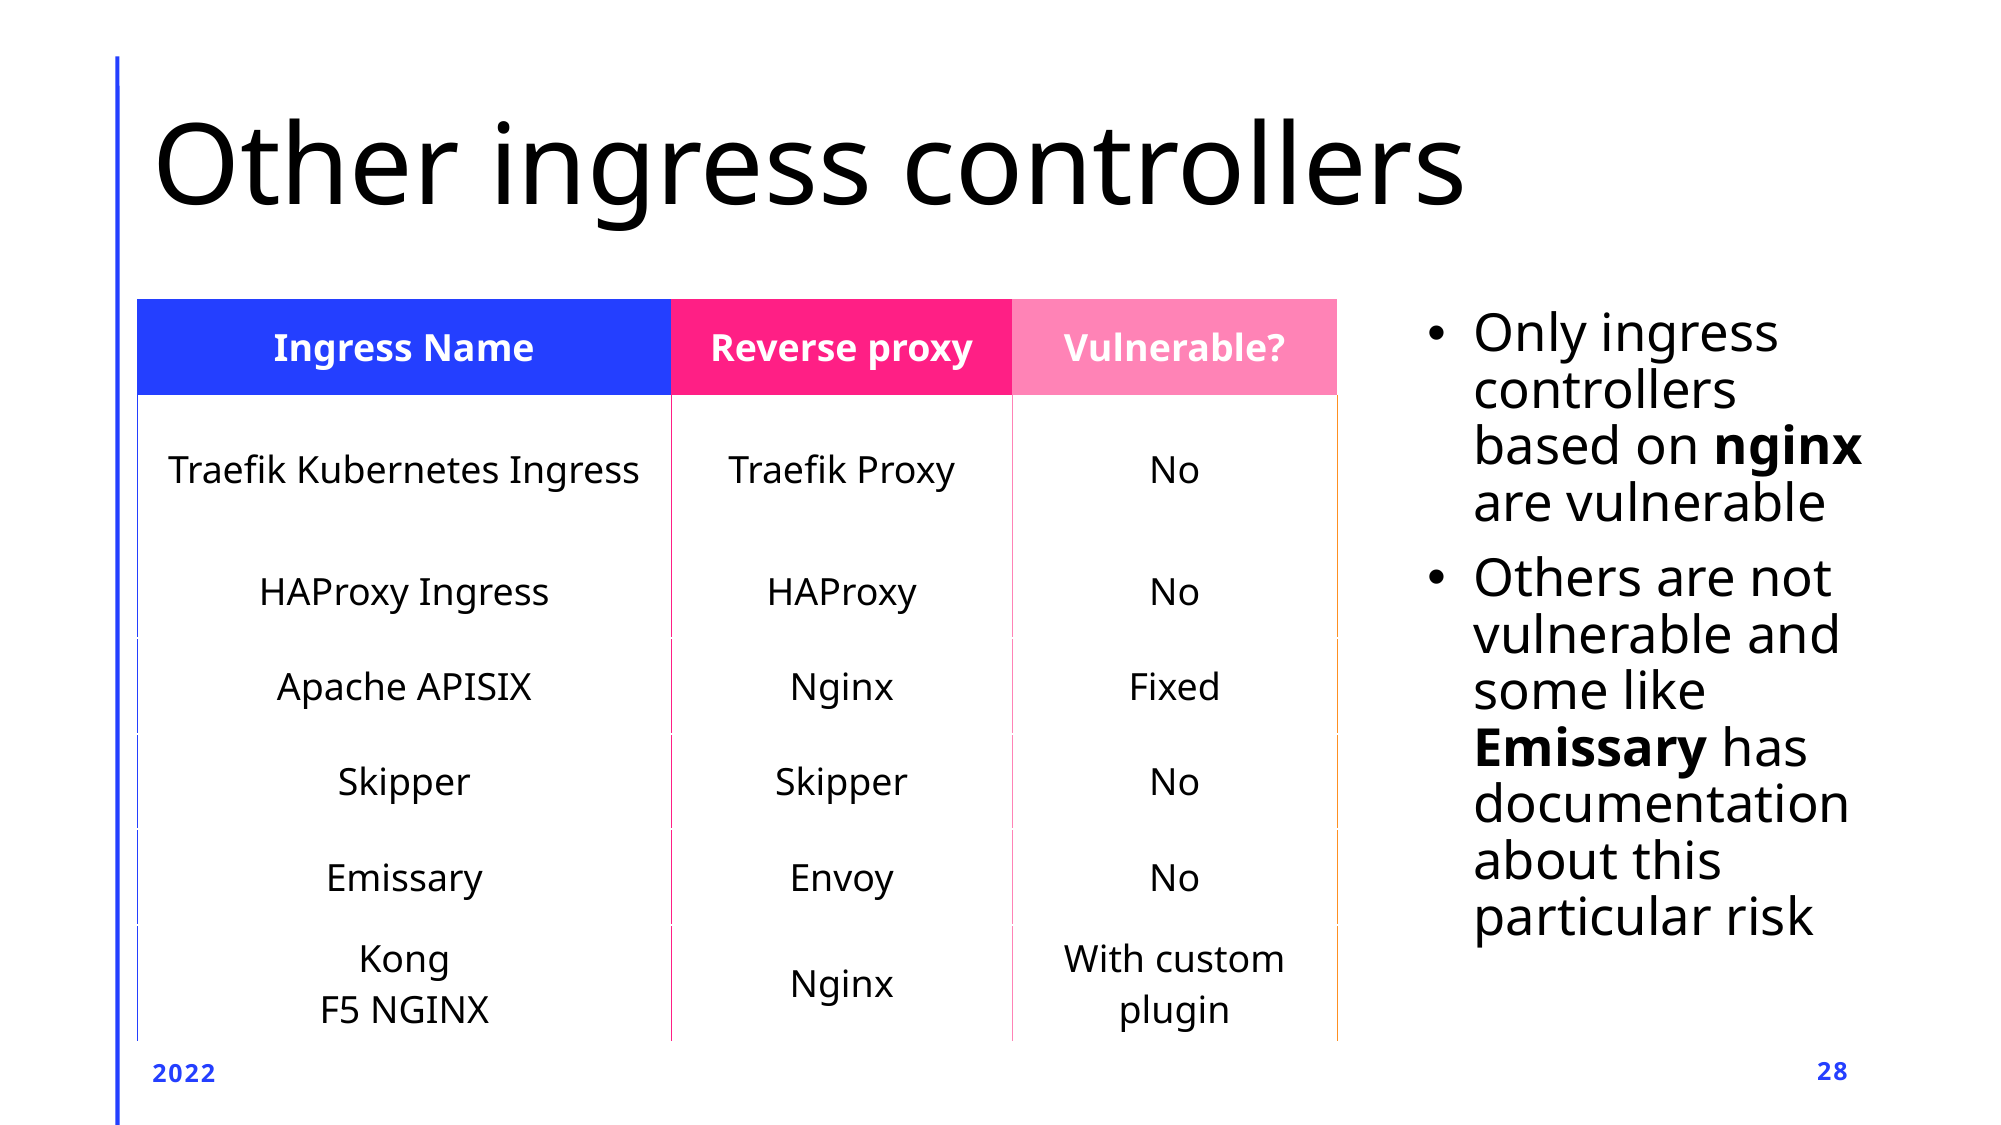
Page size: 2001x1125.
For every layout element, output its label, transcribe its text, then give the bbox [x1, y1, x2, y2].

table_cell No [1013, 830, 1337, 924]
table_cell Traefik Kubernetes Ingress [138, 395, 671, 543]
title Other ingress controllers [137, 59, 1863, 278]
table_cell Traefik Proxy [672, 395, 1012, 543]
table_cell Nginx [672, 639, 1012, 733]
table_cell Skipper [138, 735, 671, 828]
table_cell No [1013, 543, 1337, 637]
table_cell With custom plugin [1013, 926, 1337, 1041]
table_cell Kong F5 NGINX [138, 926, 671, 1041]
table_cell No [1013, 395, 1337, 543]
table_header Ingress Name [137, 299, 671, 395]
table_cell Envoy [672, 830, 1012, 924]
table_cell Emissary [138, 830, 671, 924]
slide_number 2022 [137, 1042, 588, 1103]
table_cell Skipper [672, 735, 1012, 828]
table_cell No [1013, 735, 1337, 828]
table_cell Fixed [1013, 639, 1337, 733]
text_box Only ingress controllers based on nginx are vulnerable Others are not vulnerable and some like Emissary has documentation about this particular risk [1412, 299, 1889, 964]
table_cell HAProxy [672, 543, 1012, 637]
table_header Reverse proxy [671, 299, 1012, 395]
table_cell HAProxy Ingress [138, 543, 671, 637]
slide_number 28 [1412, 1042, 1863, 1103]
table_cell Apache APISIX [138, 639, 671, 733]
table_cell Nginx [672, 926, 1012, 1041]
table_header Vulnerable? [1012, 299, 1337, 395]
